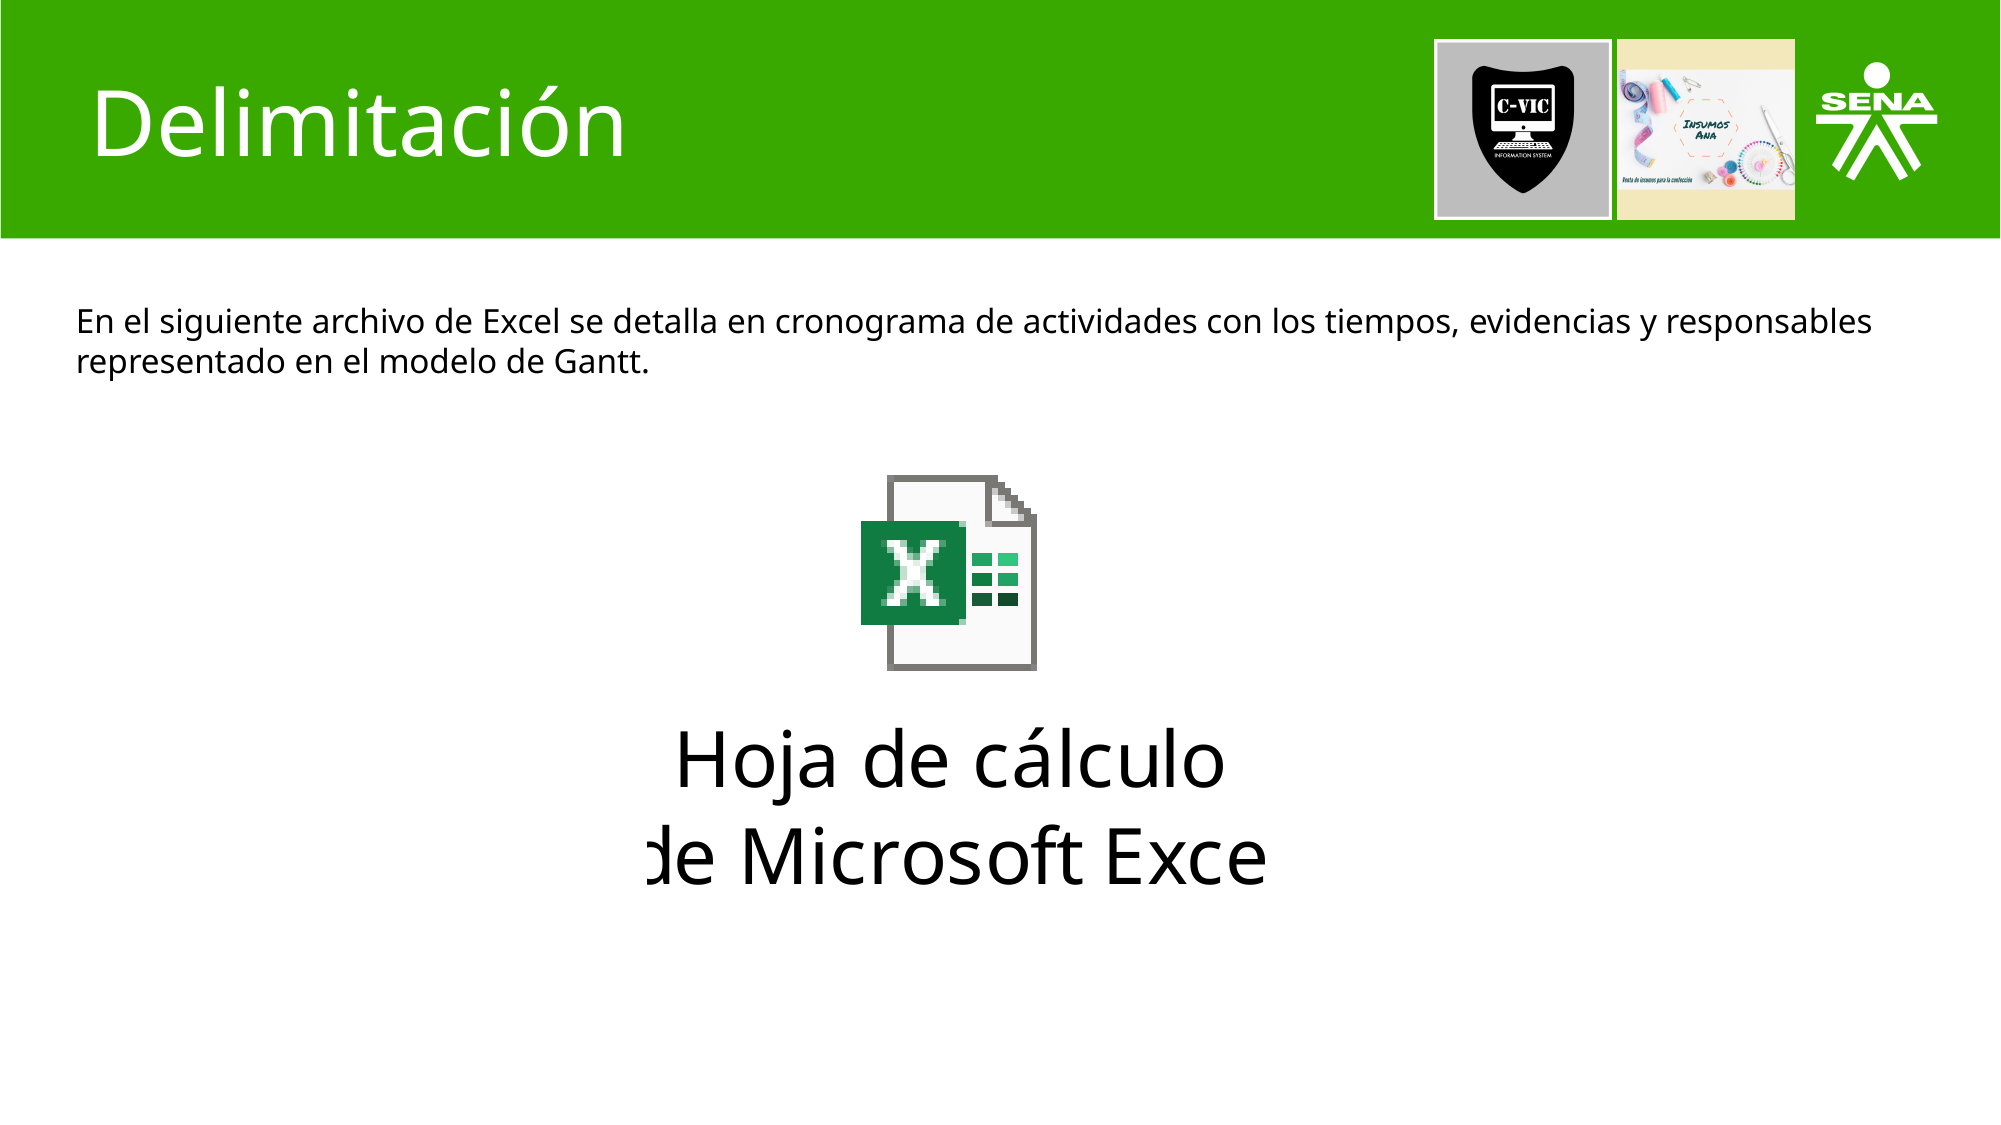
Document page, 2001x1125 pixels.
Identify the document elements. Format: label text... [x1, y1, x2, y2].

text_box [647, 469, 1272, 997]
text_box En el siguiente archivo de Excel se detalla en cronograma de actividades con los tiempos, evidencias y responsables representado en el modelo de Gantt. [61, 292, 1939, 388]
title Delimitación [74, 18, 1800, 236]
picture [0, 0, 2001, 1125]
